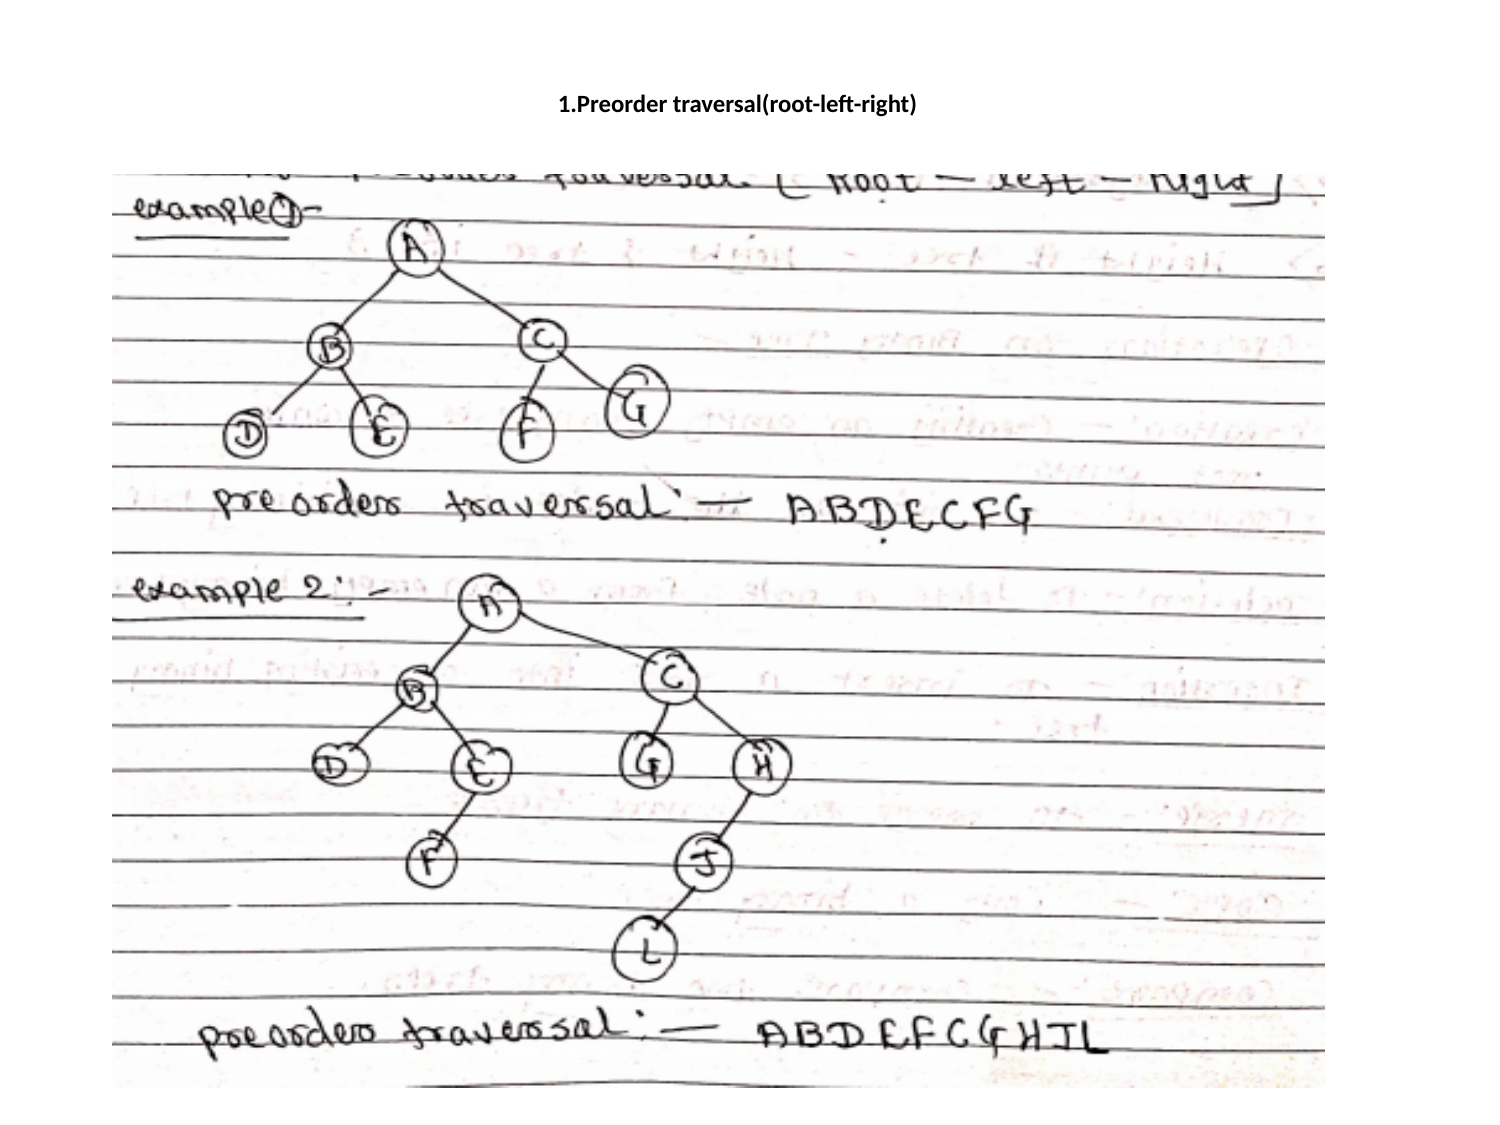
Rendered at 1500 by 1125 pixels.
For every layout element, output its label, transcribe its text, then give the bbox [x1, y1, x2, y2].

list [112, 174, 1326, 1088]
title 1.Preorder traversal(root-left-right) [62, 50, 1413, 155]
